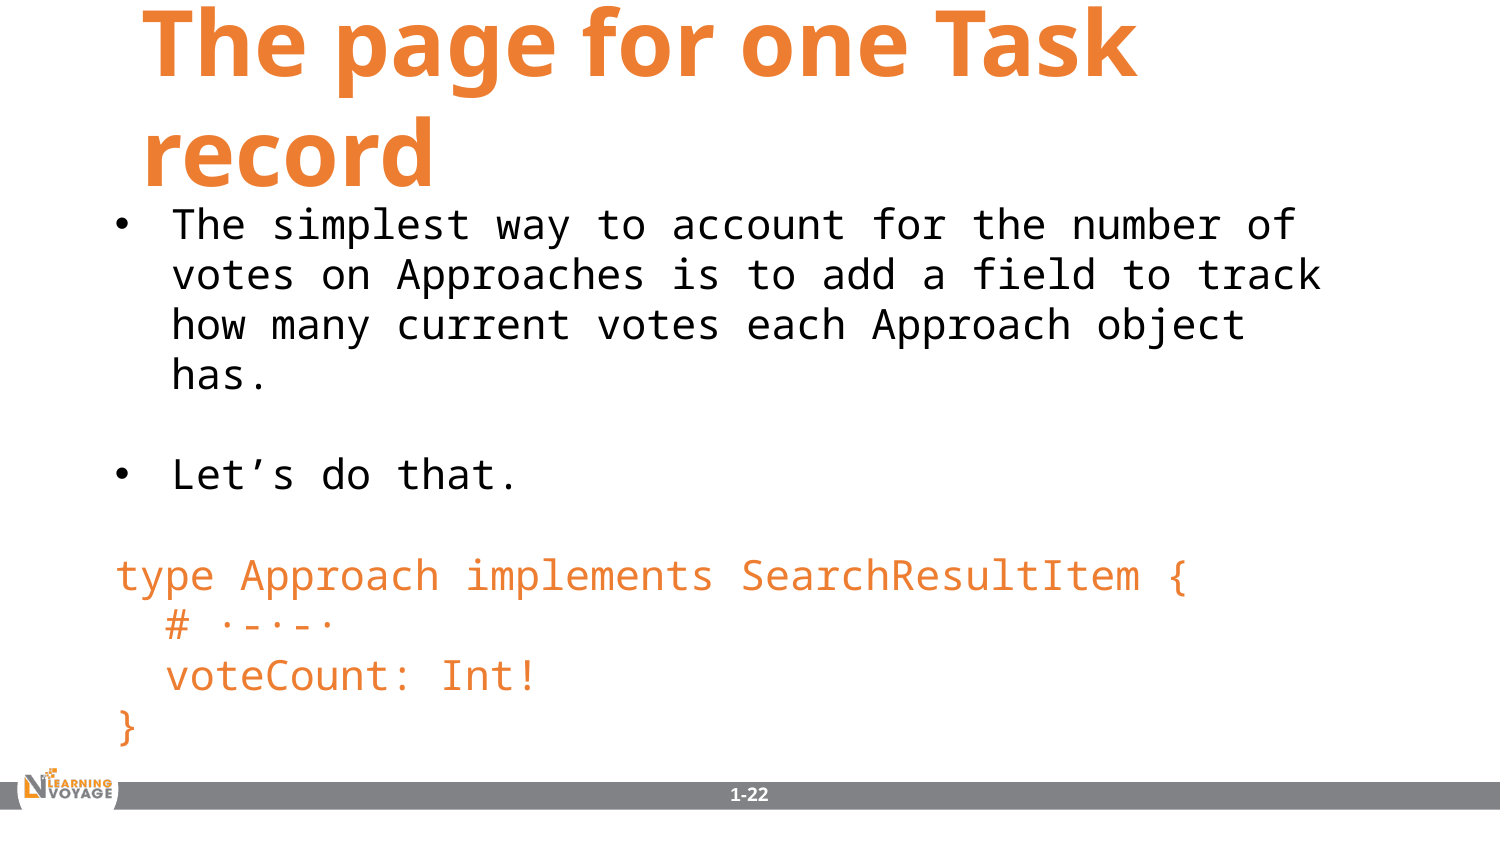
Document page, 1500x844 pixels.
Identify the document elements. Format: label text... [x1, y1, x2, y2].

picture [0, 706, 144, 844]
slide_number 1-22 [692, 770, 784, 821]
text_box The page for one Task record [126, 37, 1231, 153]
text_box The simplest way to account for the number of votes on Approaches is to add a field to track how many current votes each Approach object has. Let’s do that. type Approach implements SearchResultItem { # ·-·-· voteCount: Int! } [114, 196, 1361, 749]
